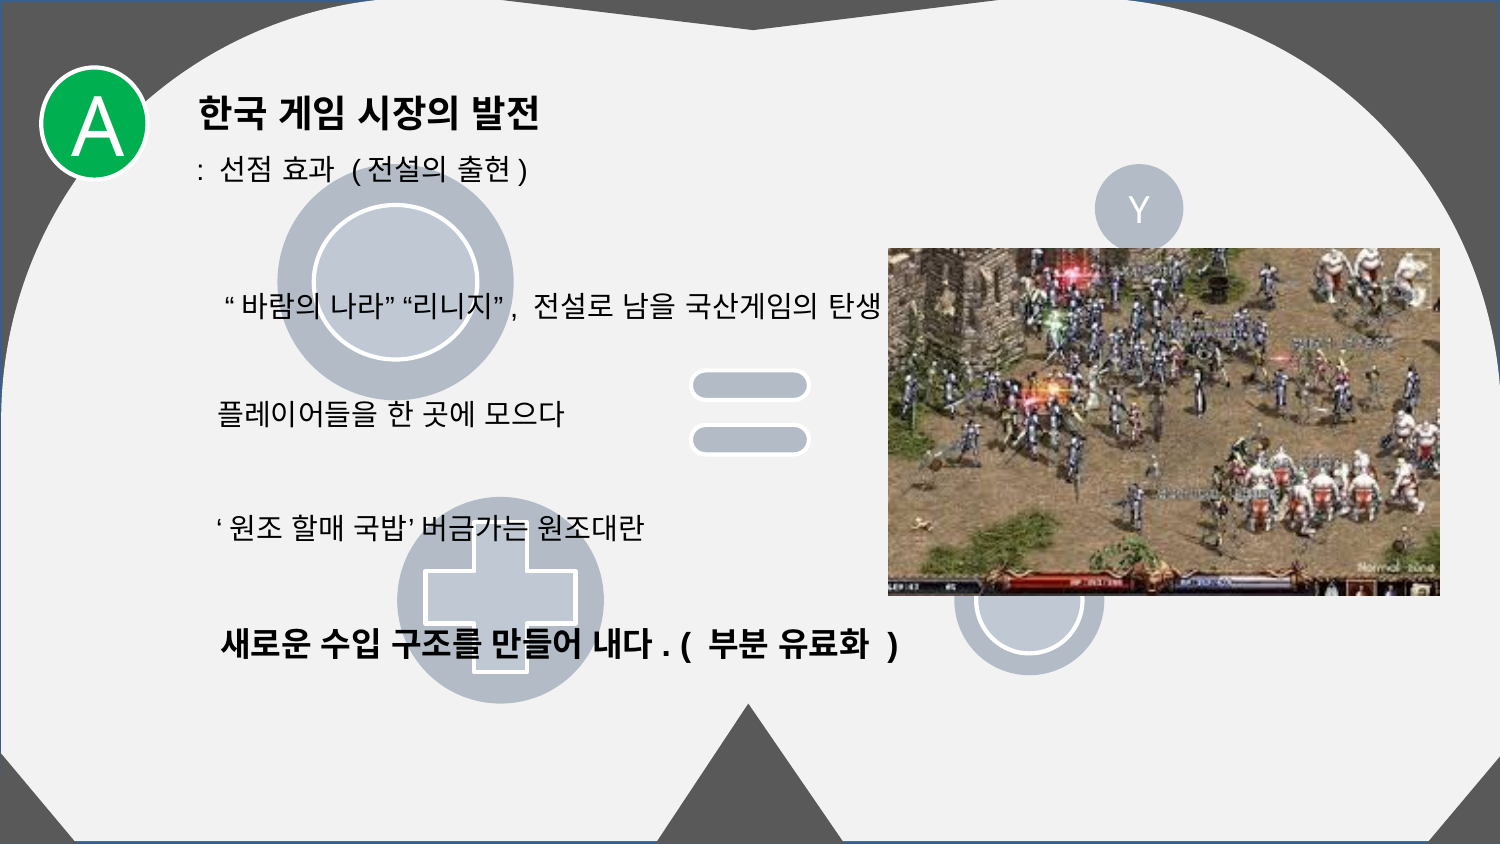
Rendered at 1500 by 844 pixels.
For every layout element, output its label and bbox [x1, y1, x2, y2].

picture [888, 248, 1441, 596]
text_box [168, 82, 572, 195]
text_box [187, 280, 932, 673]
